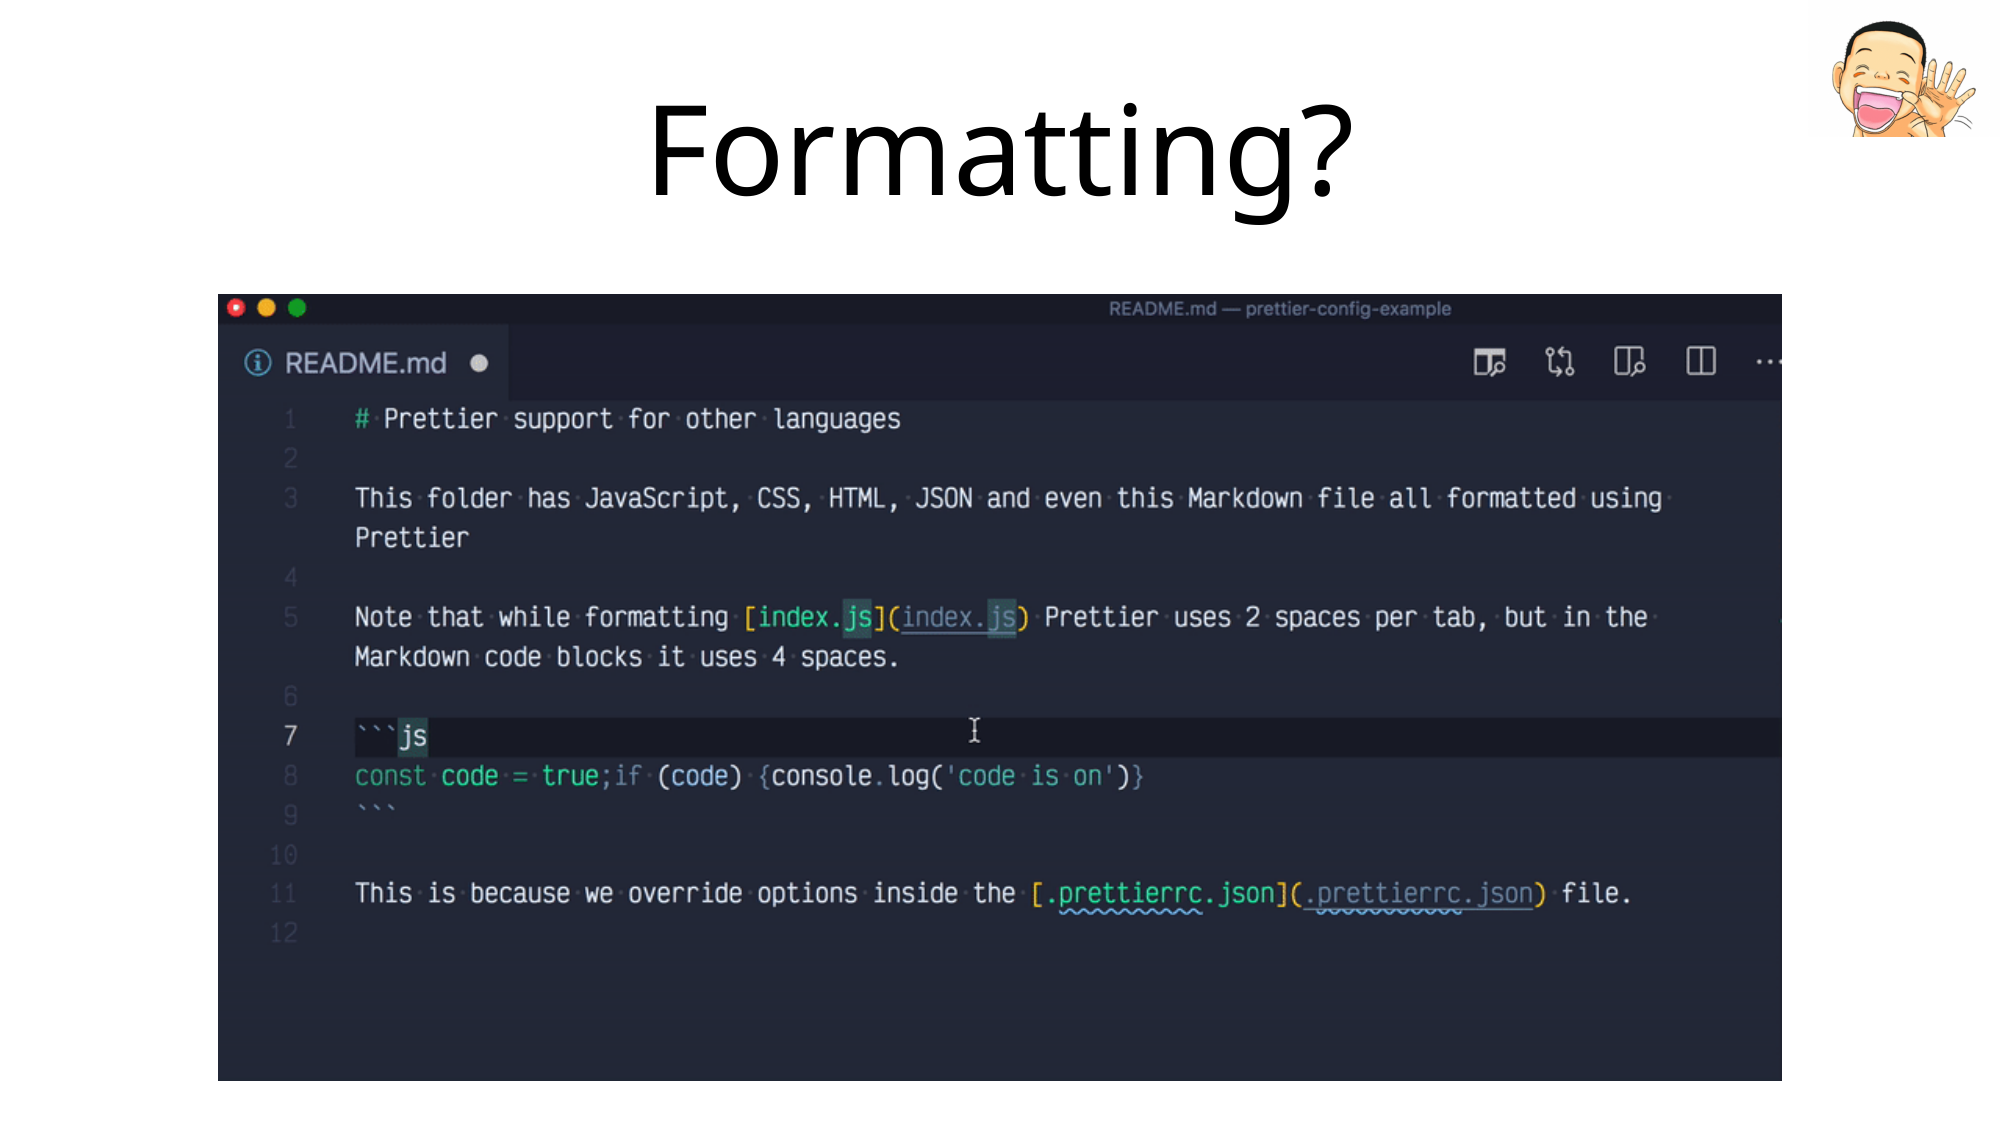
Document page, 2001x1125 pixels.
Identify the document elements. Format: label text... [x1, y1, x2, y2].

picture [218, 294, 1782, 1081]
text_box Formatting? [629, 63, 1371, 228]
picture [1808, 0, 2000, 137]
